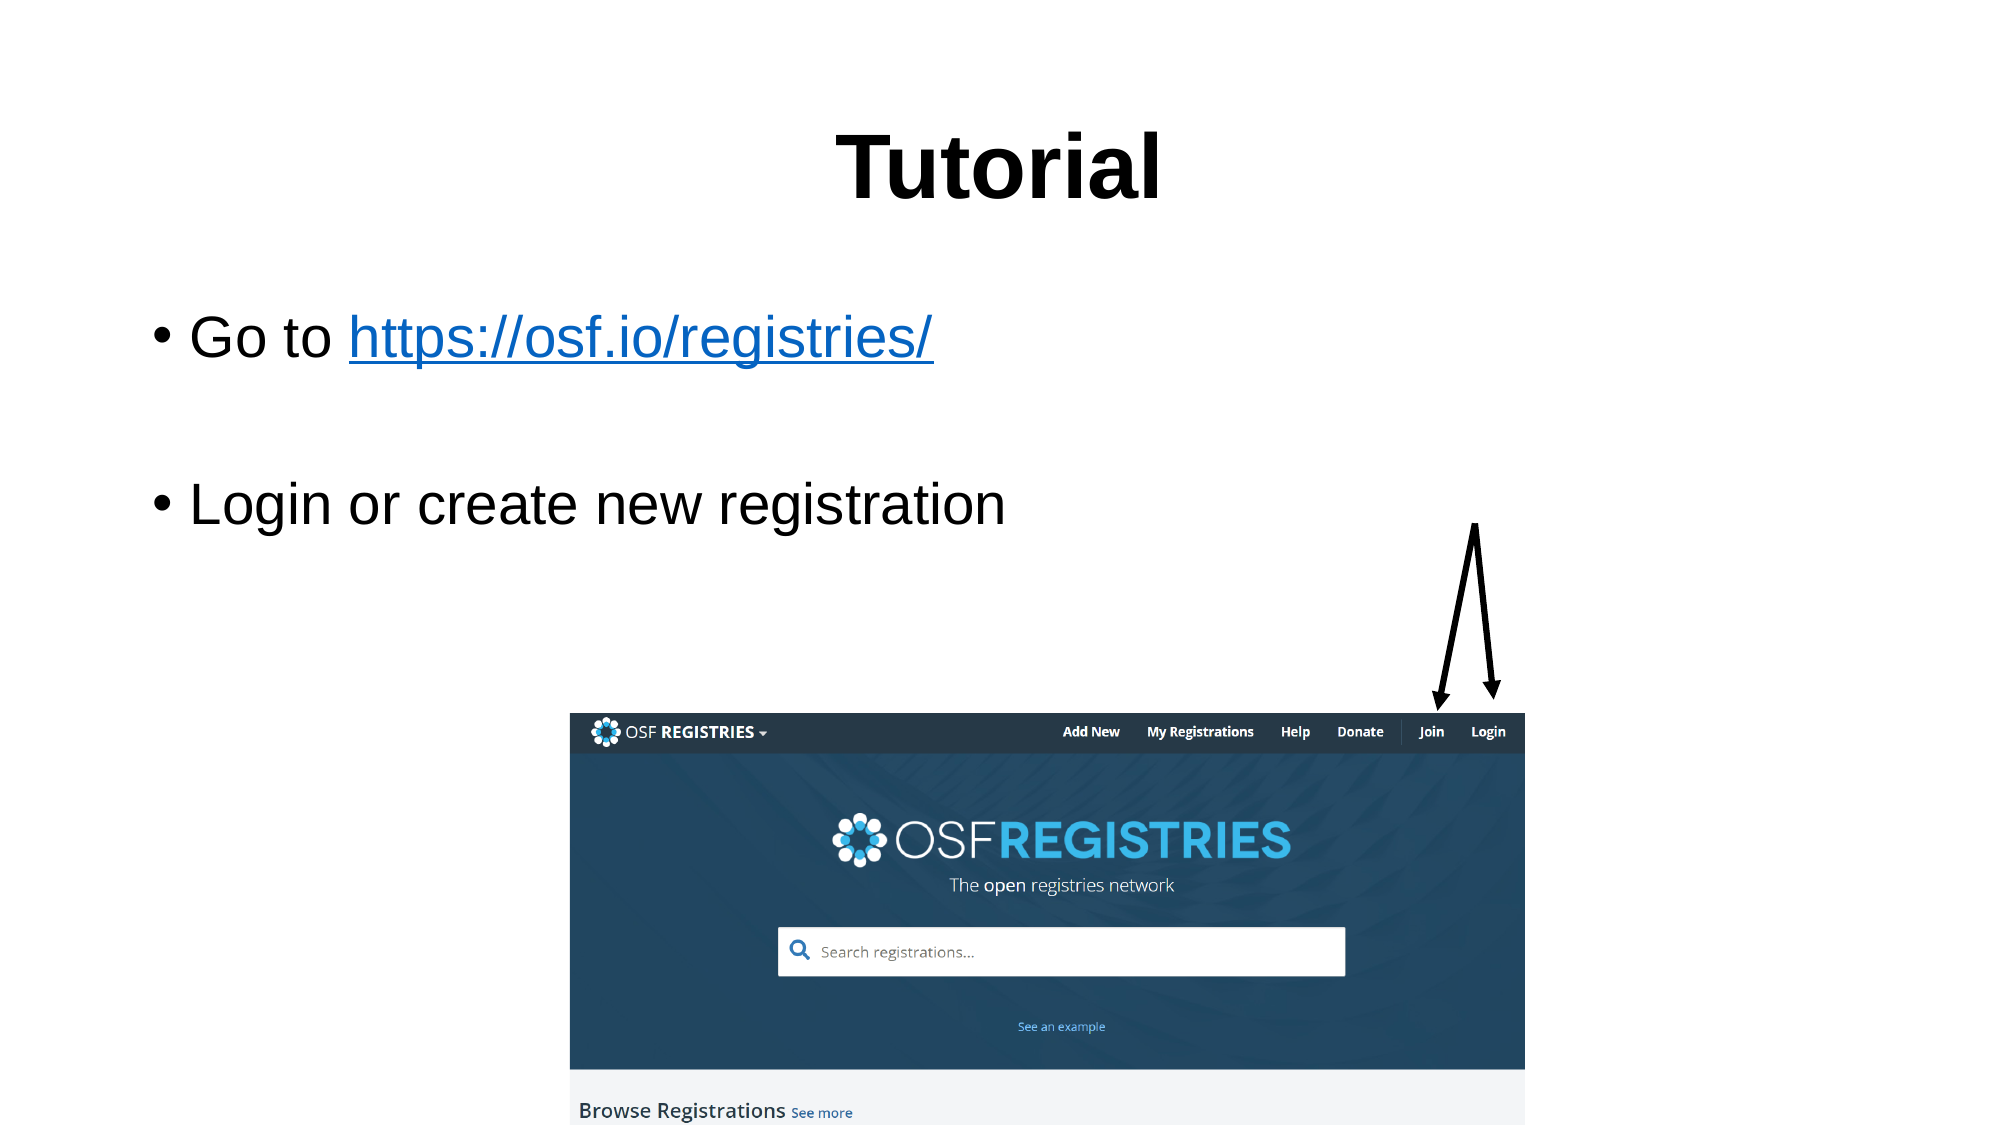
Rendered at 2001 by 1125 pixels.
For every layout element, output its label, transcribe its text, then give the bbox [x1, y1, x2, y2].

list Go to https://osf.io/registries/ Login or create new registration [137, 299, 1863, 1014]
title Tutorial [137, 59, 1863, 278]
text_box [1474, 523, 1494, 700]
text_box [1437, 523, 1475, 711]
picture [569, 712, 1525, 1125]
